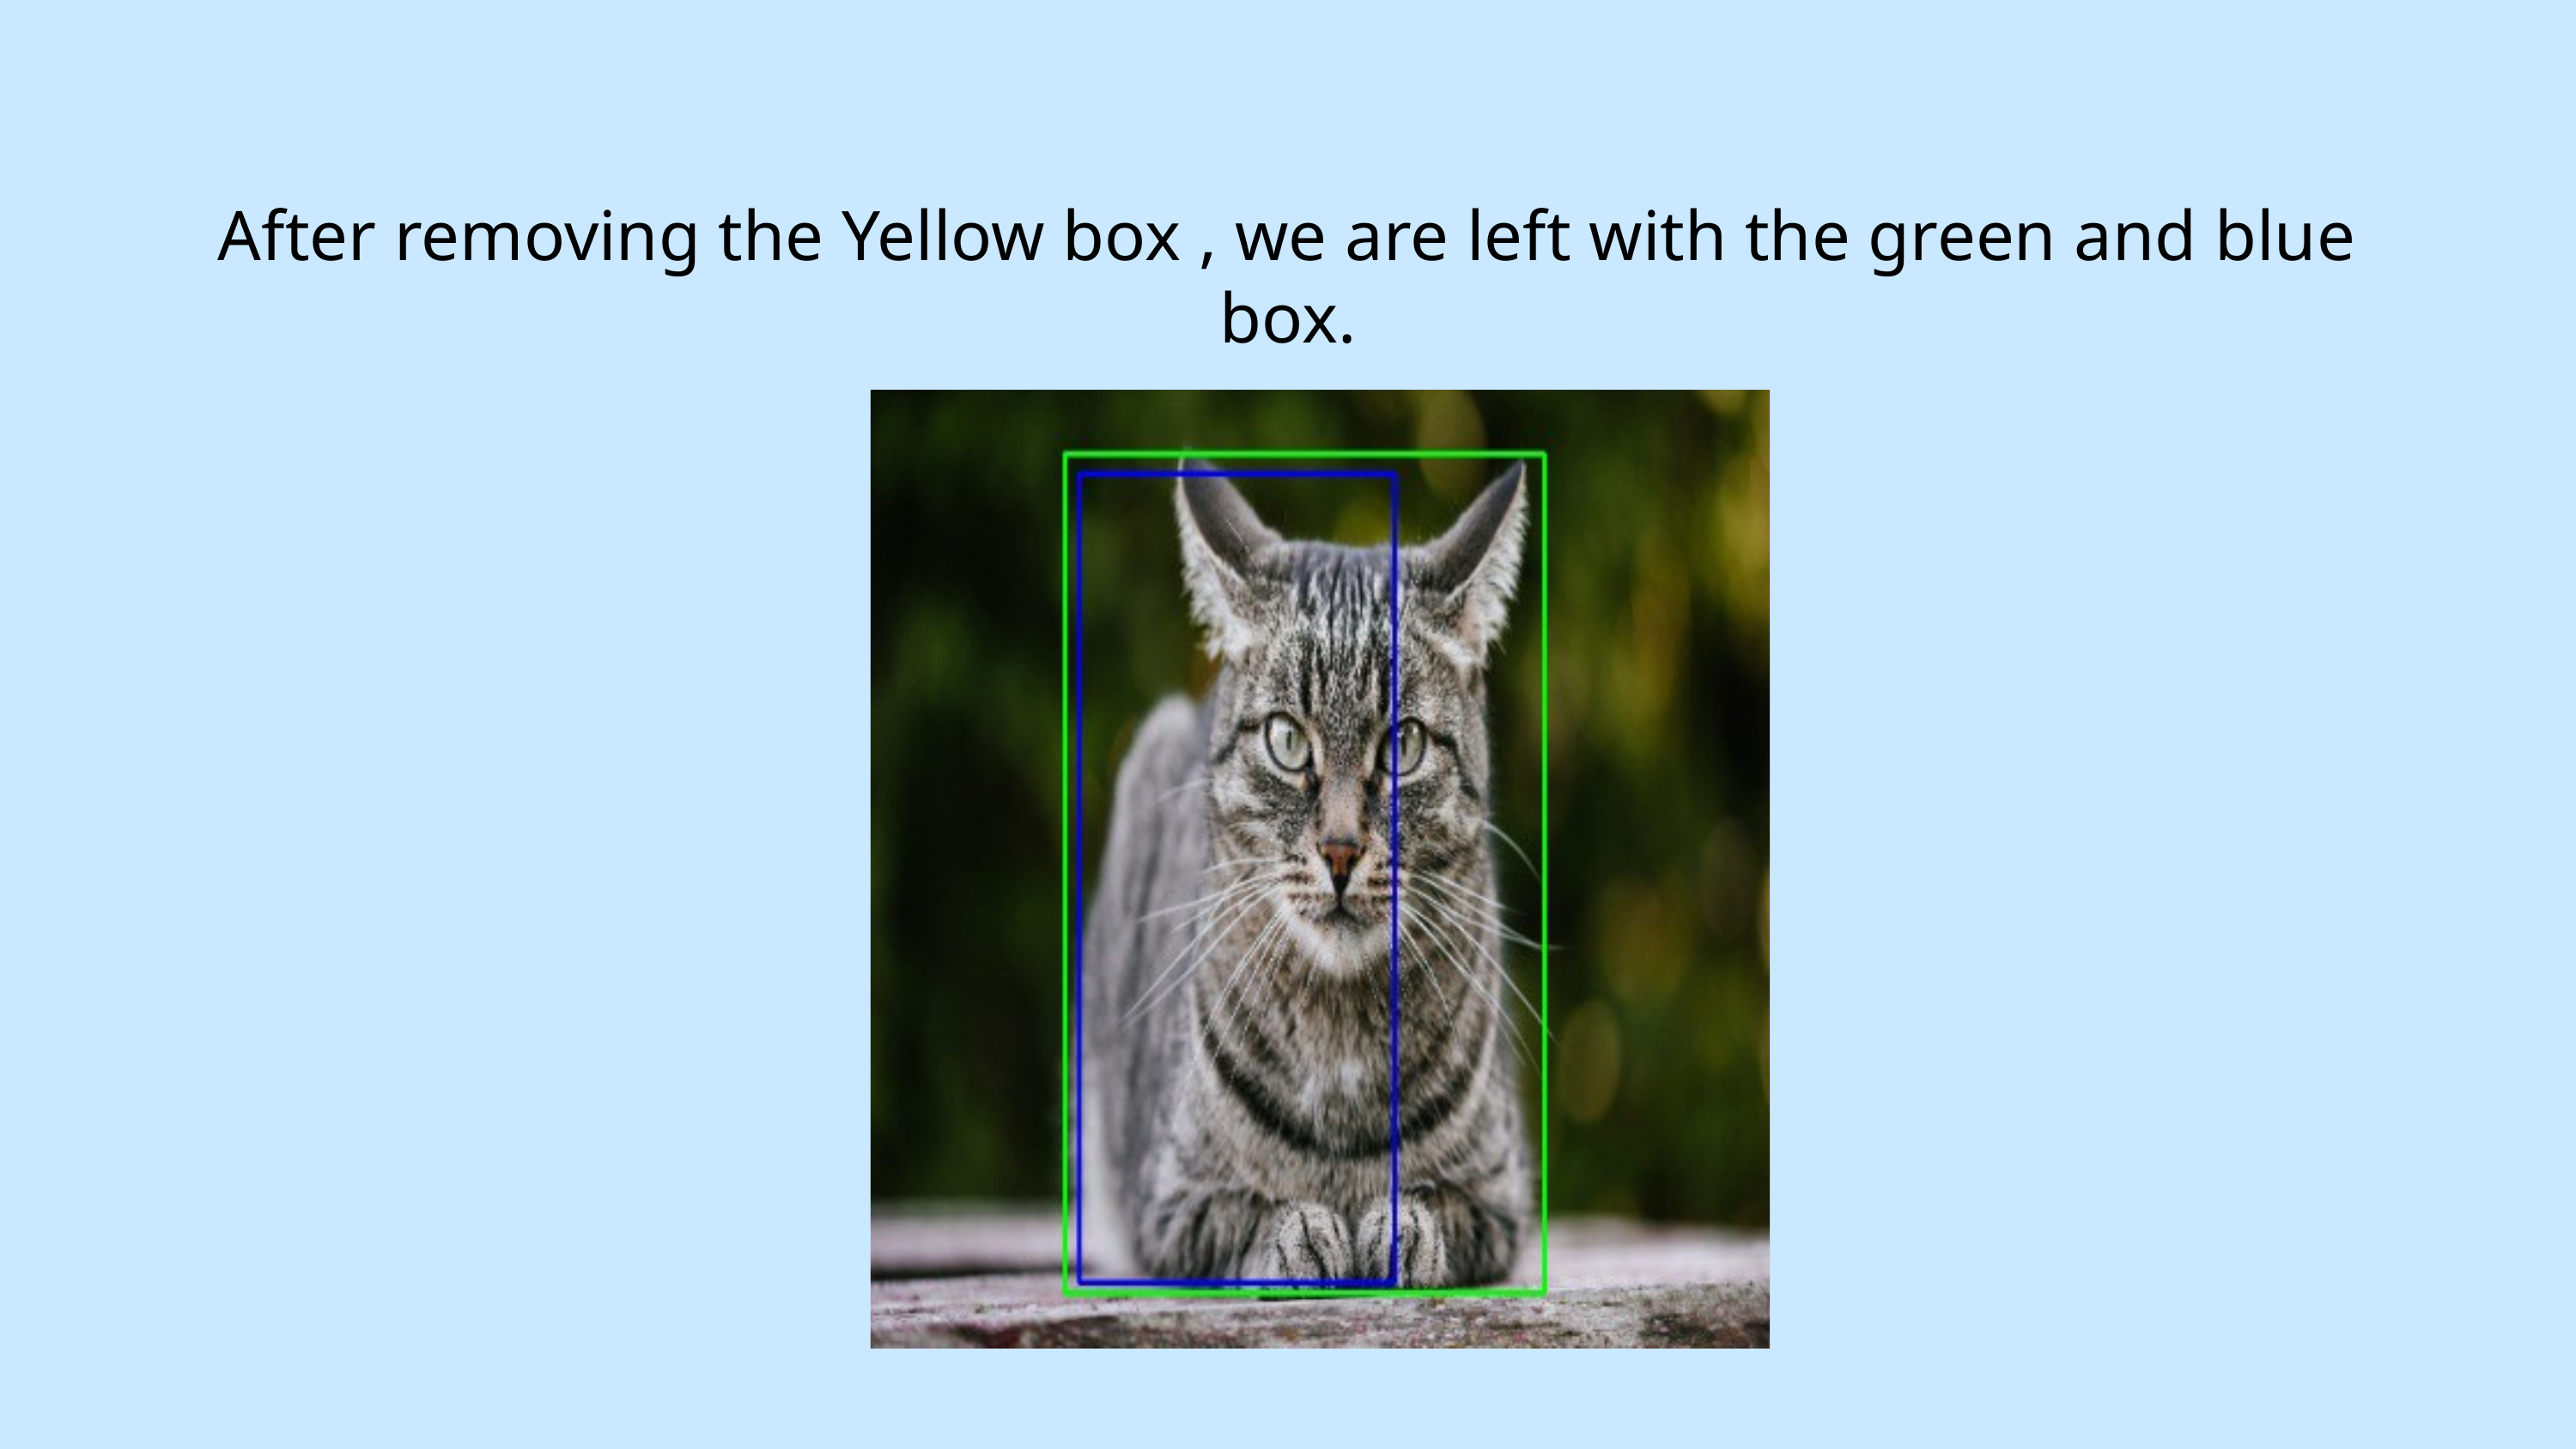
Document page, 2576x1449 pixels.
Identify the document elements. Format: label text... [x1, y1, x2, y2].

text_box After removing the Yellow box , we are left with the green and blue box. [182, 191, 2394, 357]
picture [870, 390, 1771, 1349]
